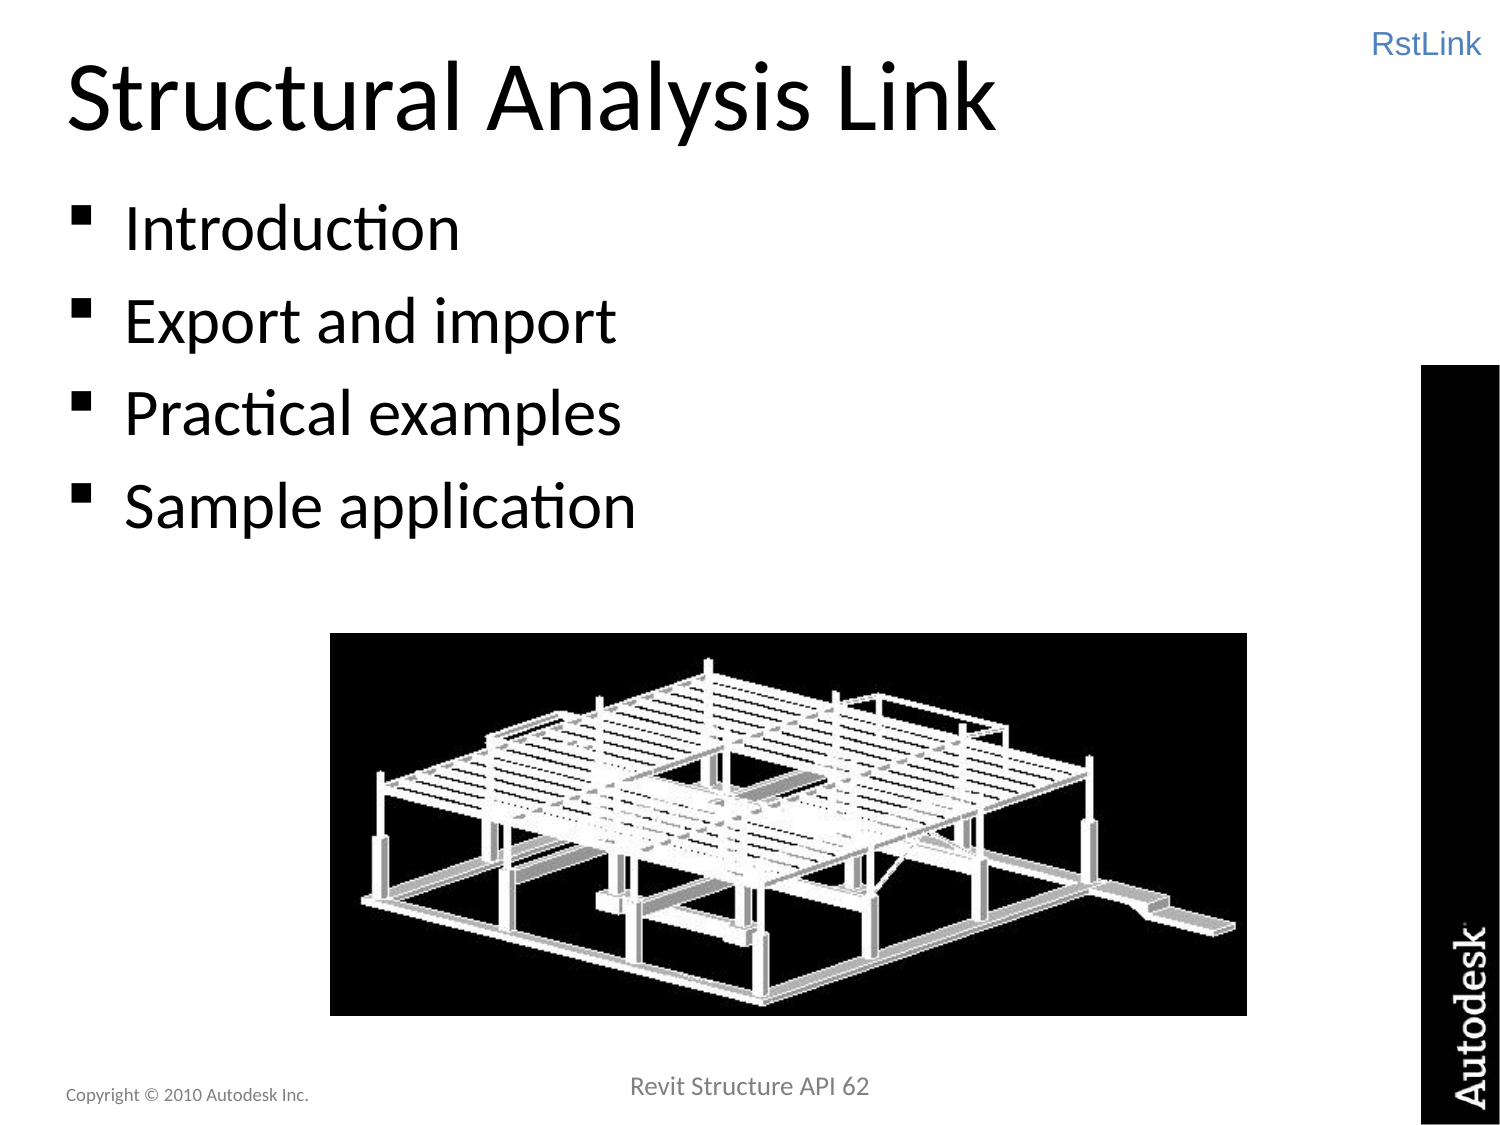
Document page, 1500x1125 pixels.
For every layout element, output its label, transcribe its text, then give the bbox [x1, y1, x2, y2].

text_box RstLink [1151, 22, 1483, 63]
list Introduction Export and import Practical examples Sample application [51, 176, 821, 586]
picture [330, 632, 1247, 1017]
title Structural Analysis Link [51, 23, 1418, 144]
picture [1420, 365, 1500, 1125]
